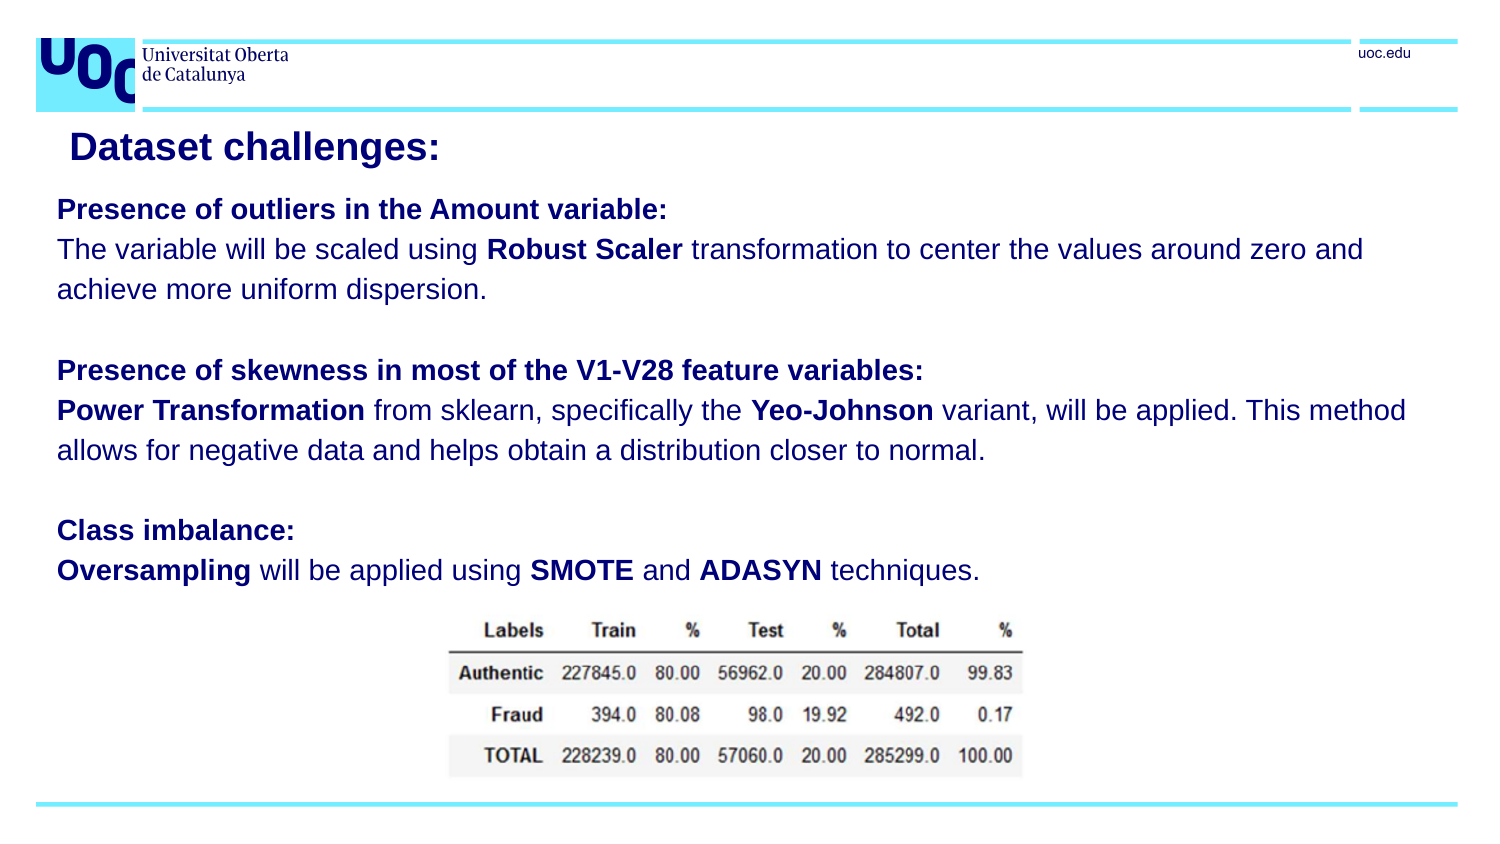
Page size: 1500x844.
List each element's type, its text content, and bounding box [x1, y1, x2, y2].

picture [1359, 47, 1410, 58]
list Presence of outliers in the Amount variable: The variable will be scaled using Robust Scaler transformation to center the values around zero and achieve more uniform dispersion. Presence of skewness in most of the V1-V28 feature variables: Power Transformation from sklearn, specifically the Yeo-Johnson variant, will be applied. This method allows for negative data and helps obtain a distribution closer to normal. Class imbalance: Oversampling will be applied using SMOTE and ADASYN techniques. [41, 169, 1446, 610]
picture [36, 38, 135, 112]
picture [429, 608, 1051, 782]
title Dataset challenges: [54, 106, 1353, 169]
picture [142, 47, 288, 84]
